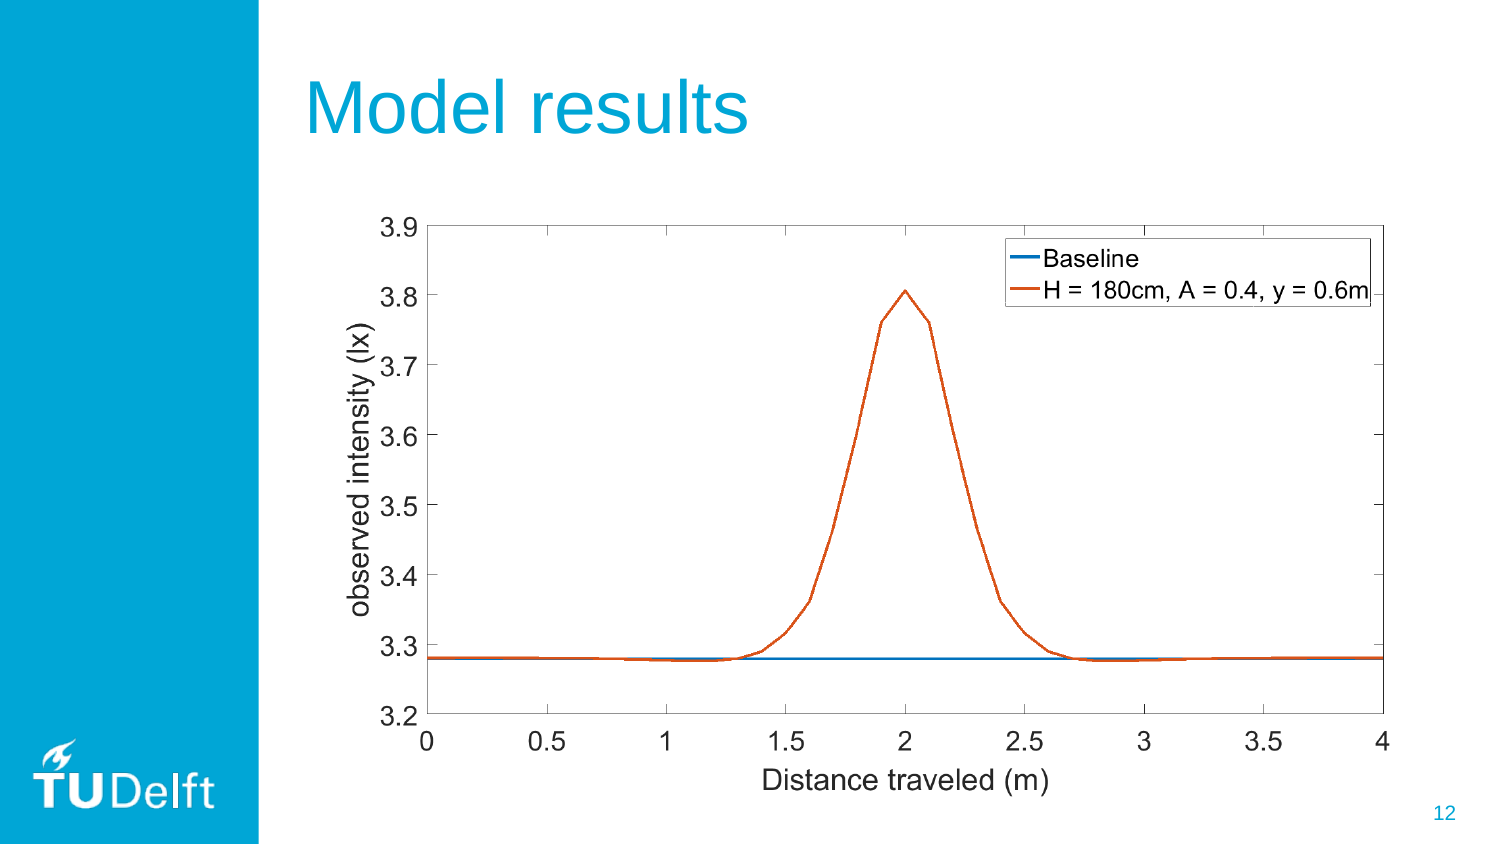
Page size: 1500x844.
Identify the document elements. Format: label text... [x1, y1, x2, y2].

title Model results [289, 33, 1455, 175]
picture [266, 179, 1500, 798]
